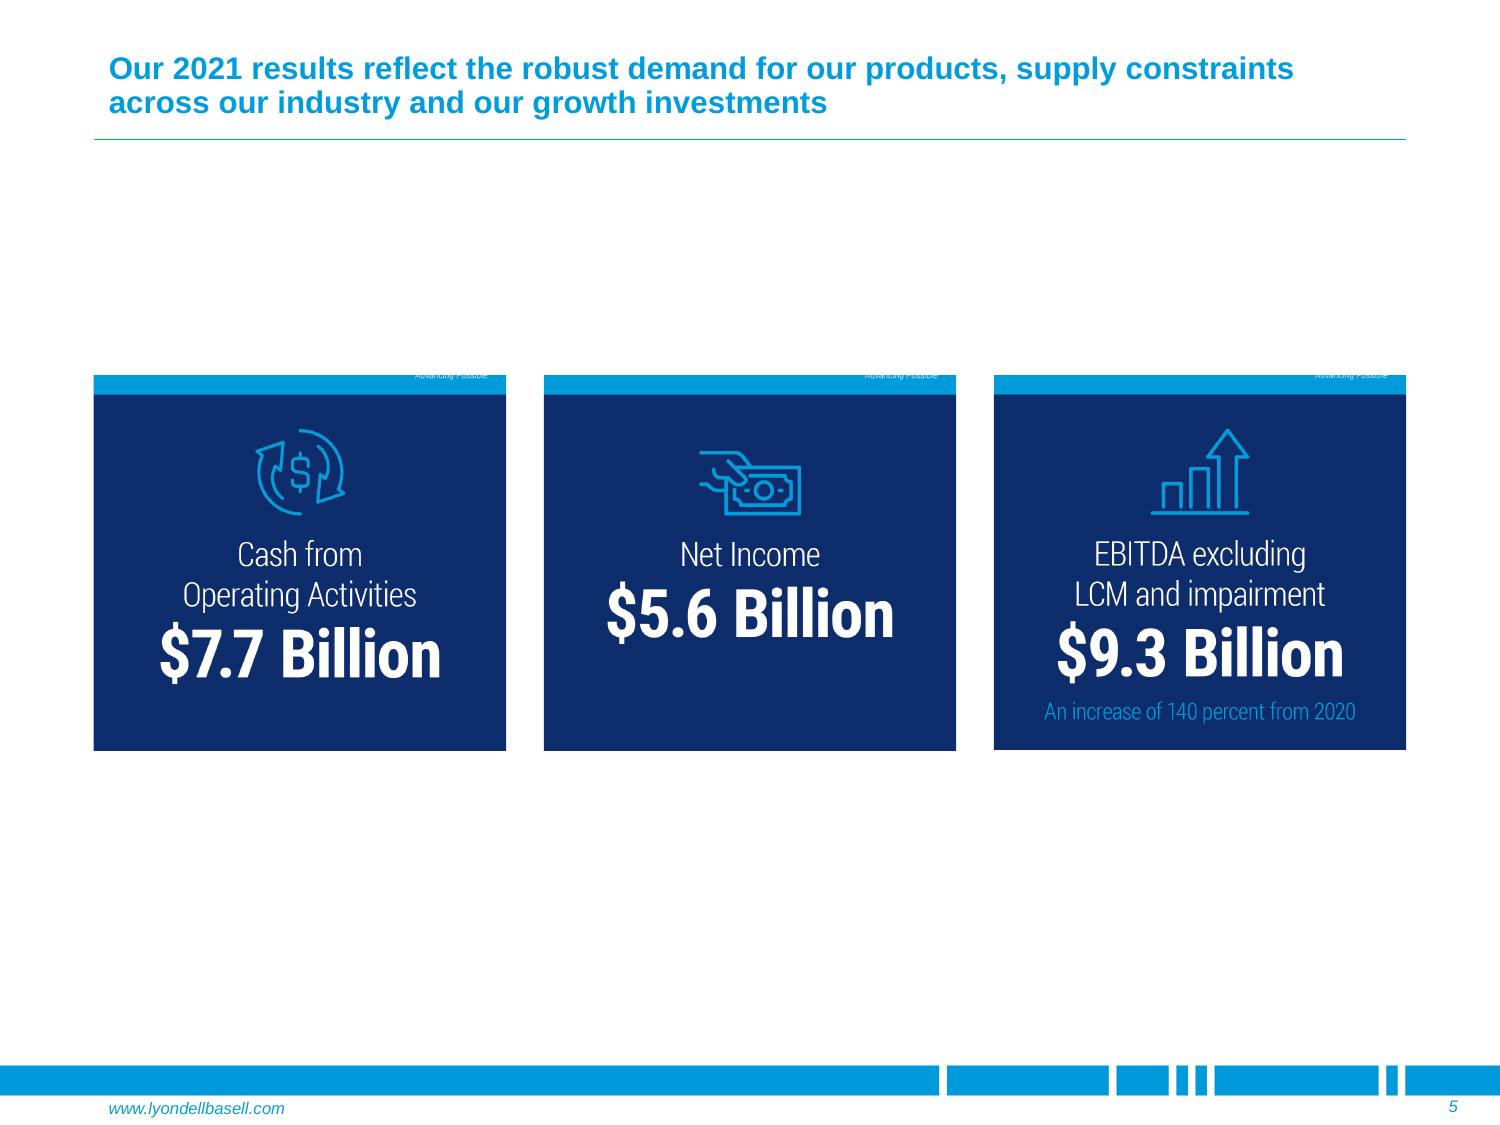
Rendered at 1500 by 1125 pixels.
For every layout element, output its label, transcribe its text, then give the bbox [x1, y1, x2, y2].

picture [0, 1064, 1500, 1098]
picture [93, 395, 507, 751]
slide_number 5 [1406, 1097, 1500, 1118]
picture [993, 395, 1407, 750]
picture [129, 1105, 138, 1112]
list Our 2021 results reflect the robust demand for our products, supply constraints across our industry and our growth investments [93, 37, 1407, 128]
picture [543, 395, 957, 751]
